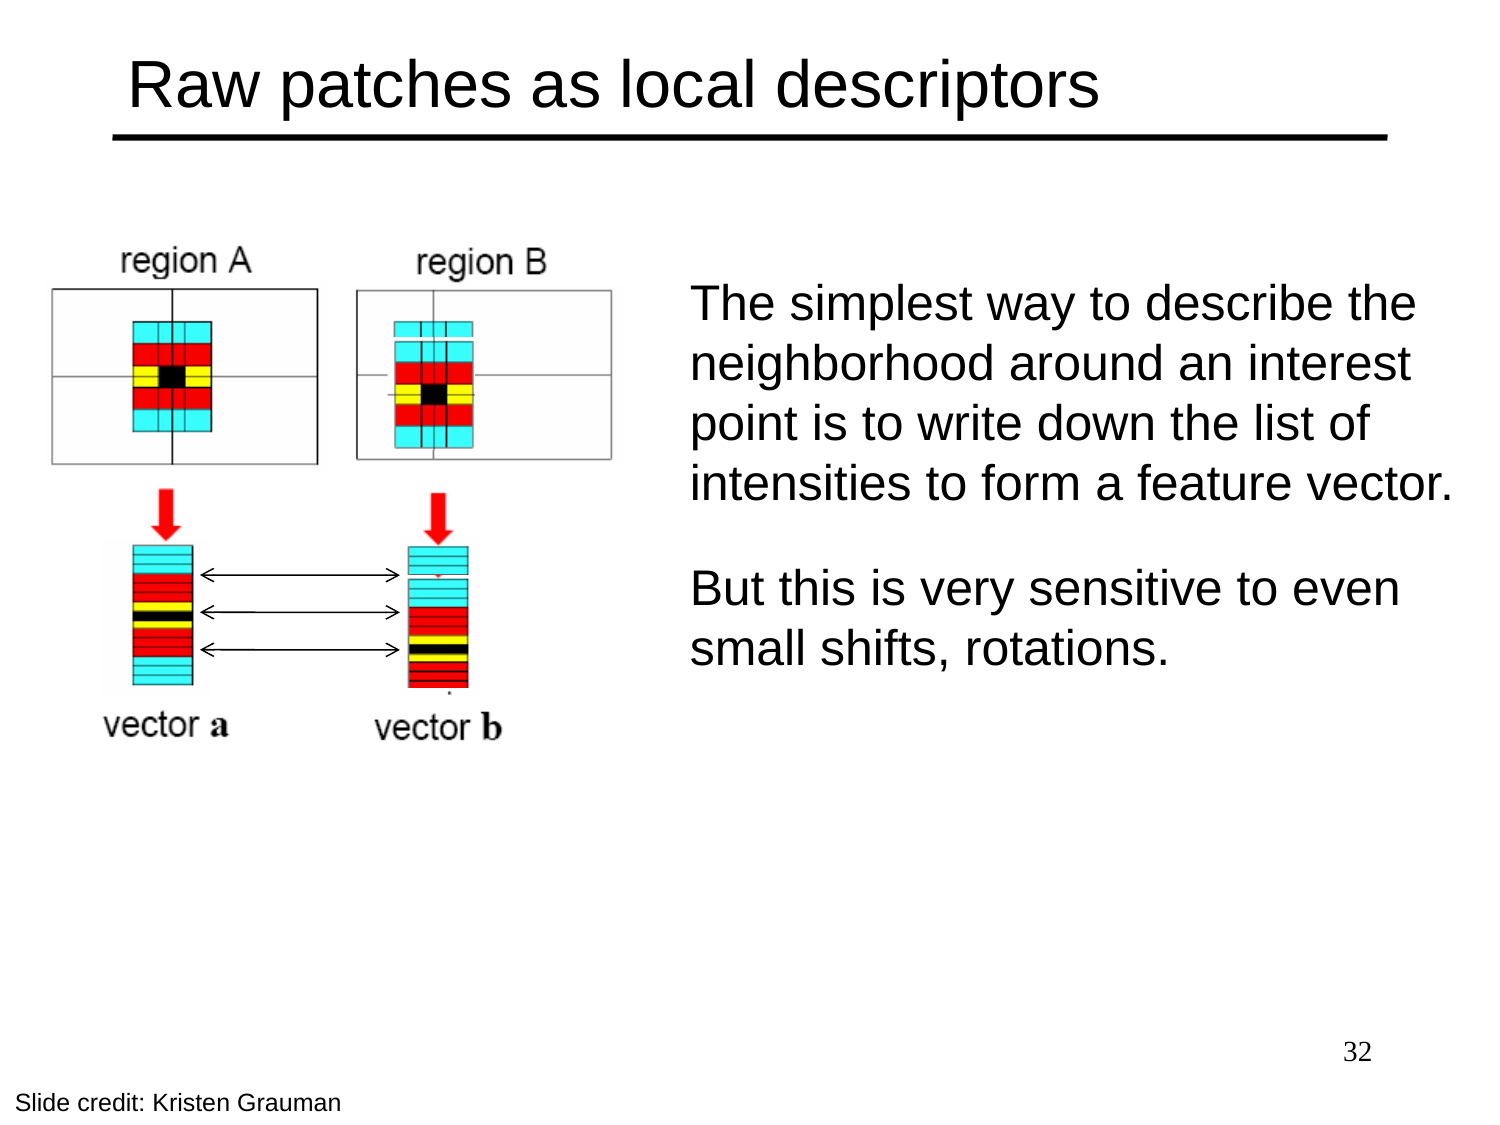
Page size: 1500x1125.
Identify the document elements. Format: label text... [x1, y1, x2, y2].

text_box Slide credit: Kristen Grauman [0, 1079, 788, 1125]
text_box 1 [1074, 1025, 1388, 1100]
text_box The simplest way to describe the neighborhood around an interest point is to write down the list of intensities to form a feature vector. But this is very sensitive to even small shifts, rotations. [674, 262, 1500, 698]
picture [24, 224, 638, 756]
text_box Raw patches as local descriptors [112, 0, 1425, 163]
